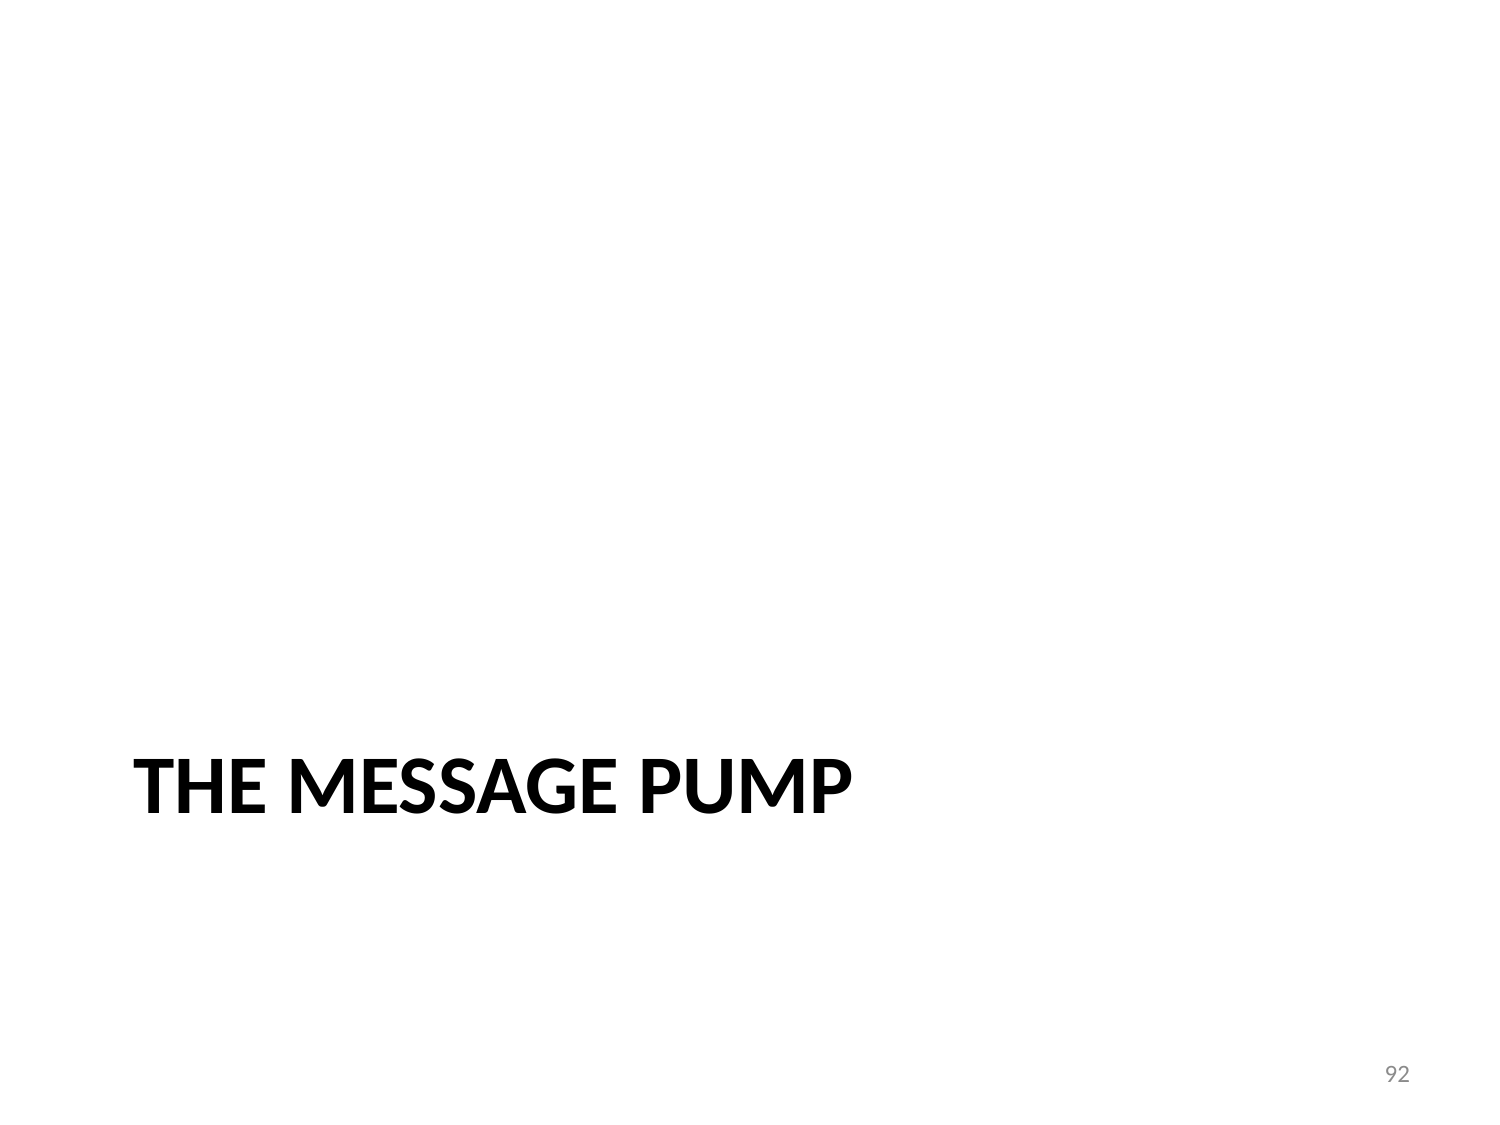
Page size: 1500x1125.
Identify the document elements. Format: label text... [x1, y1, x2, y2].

slide_number 92 [1074, 1042, 1425, 1103]
title The Message PuMP [118, 722, 1394, 947]
